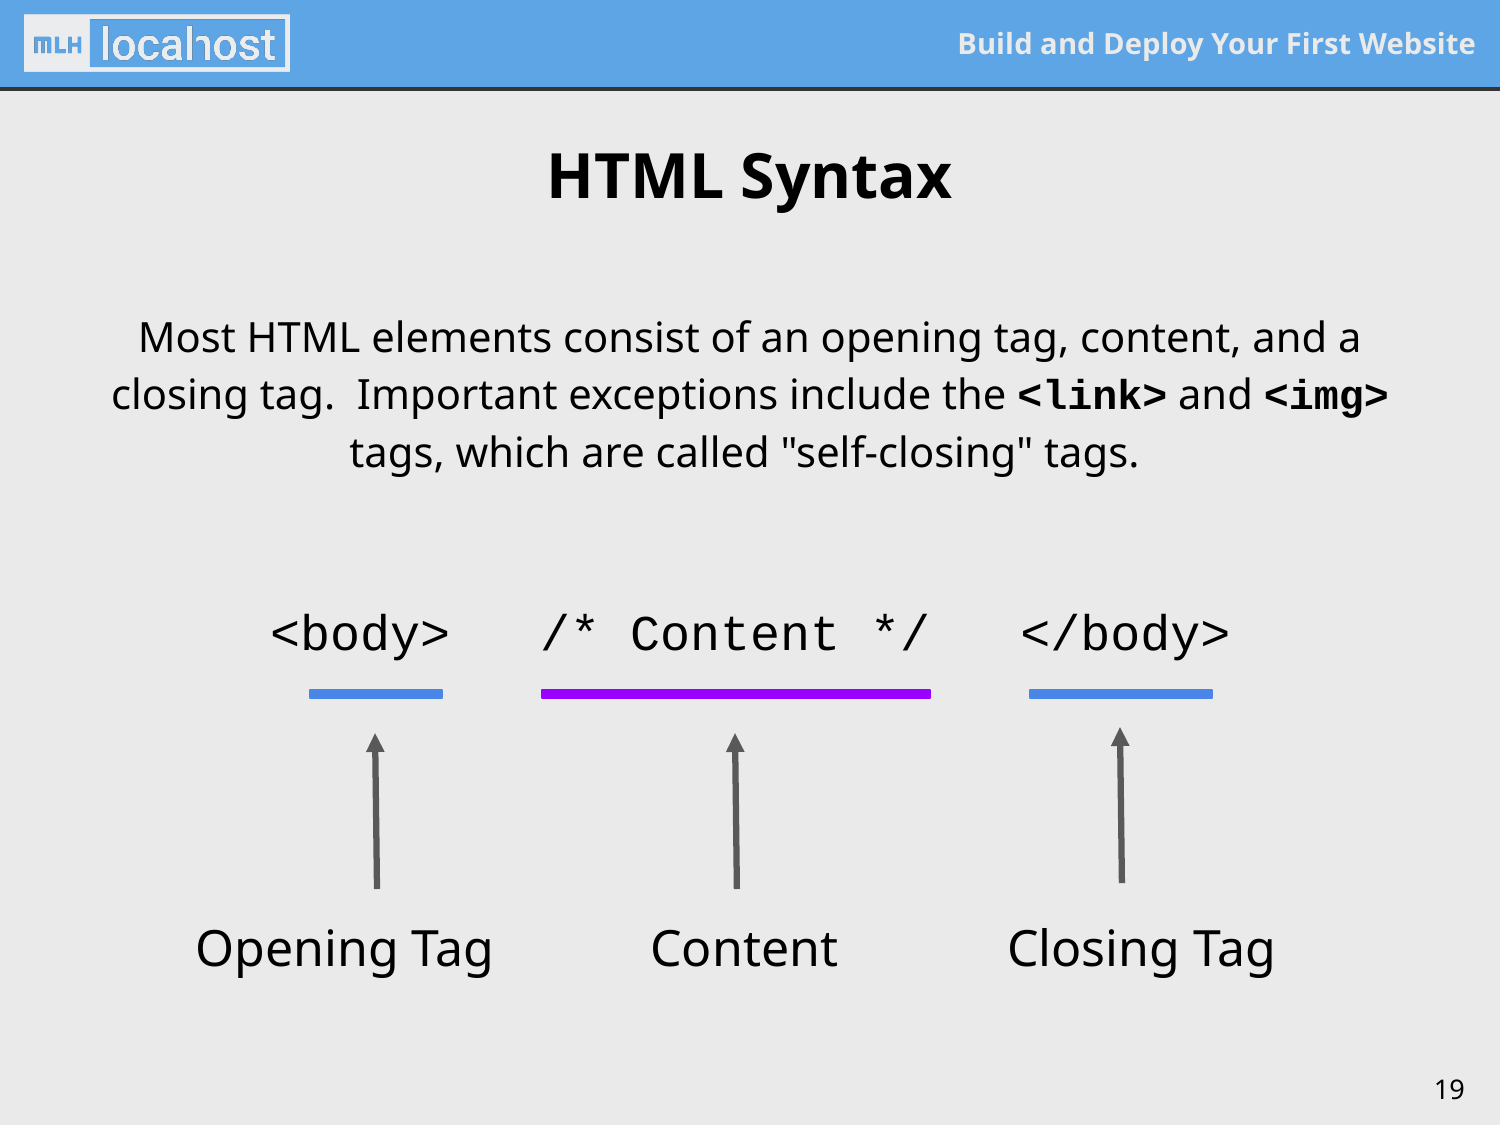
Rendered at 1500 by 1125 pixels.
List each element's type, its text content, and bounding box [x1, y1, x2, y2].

picture [24, 14, 290, 72]
list Most HTML elements consist of an opening tag, content, and a closing tag. Important exceptions include the <link> and <img> tags, which are called "self-closing" tags. [64, 287, 1436, 519]
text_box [734, 732, 738, 890]
list <body> /* Content */ </body> [64, 554, 1436, 699]
title HTML Syntax [26, 106, 1474, 242]
text_box [1029, 690, 1212, 699]
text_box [1119, 726, 1123, 884]
text_box [309, 690, 442, 699]
slide_number ‹#› [1389, 1057, 1480, 1125]
text_box [541, 690, 931, 699]
list Opening Tag Content Closing Tag [50, 870, 1422, 1014]
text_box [374, 732, 378, 890]
